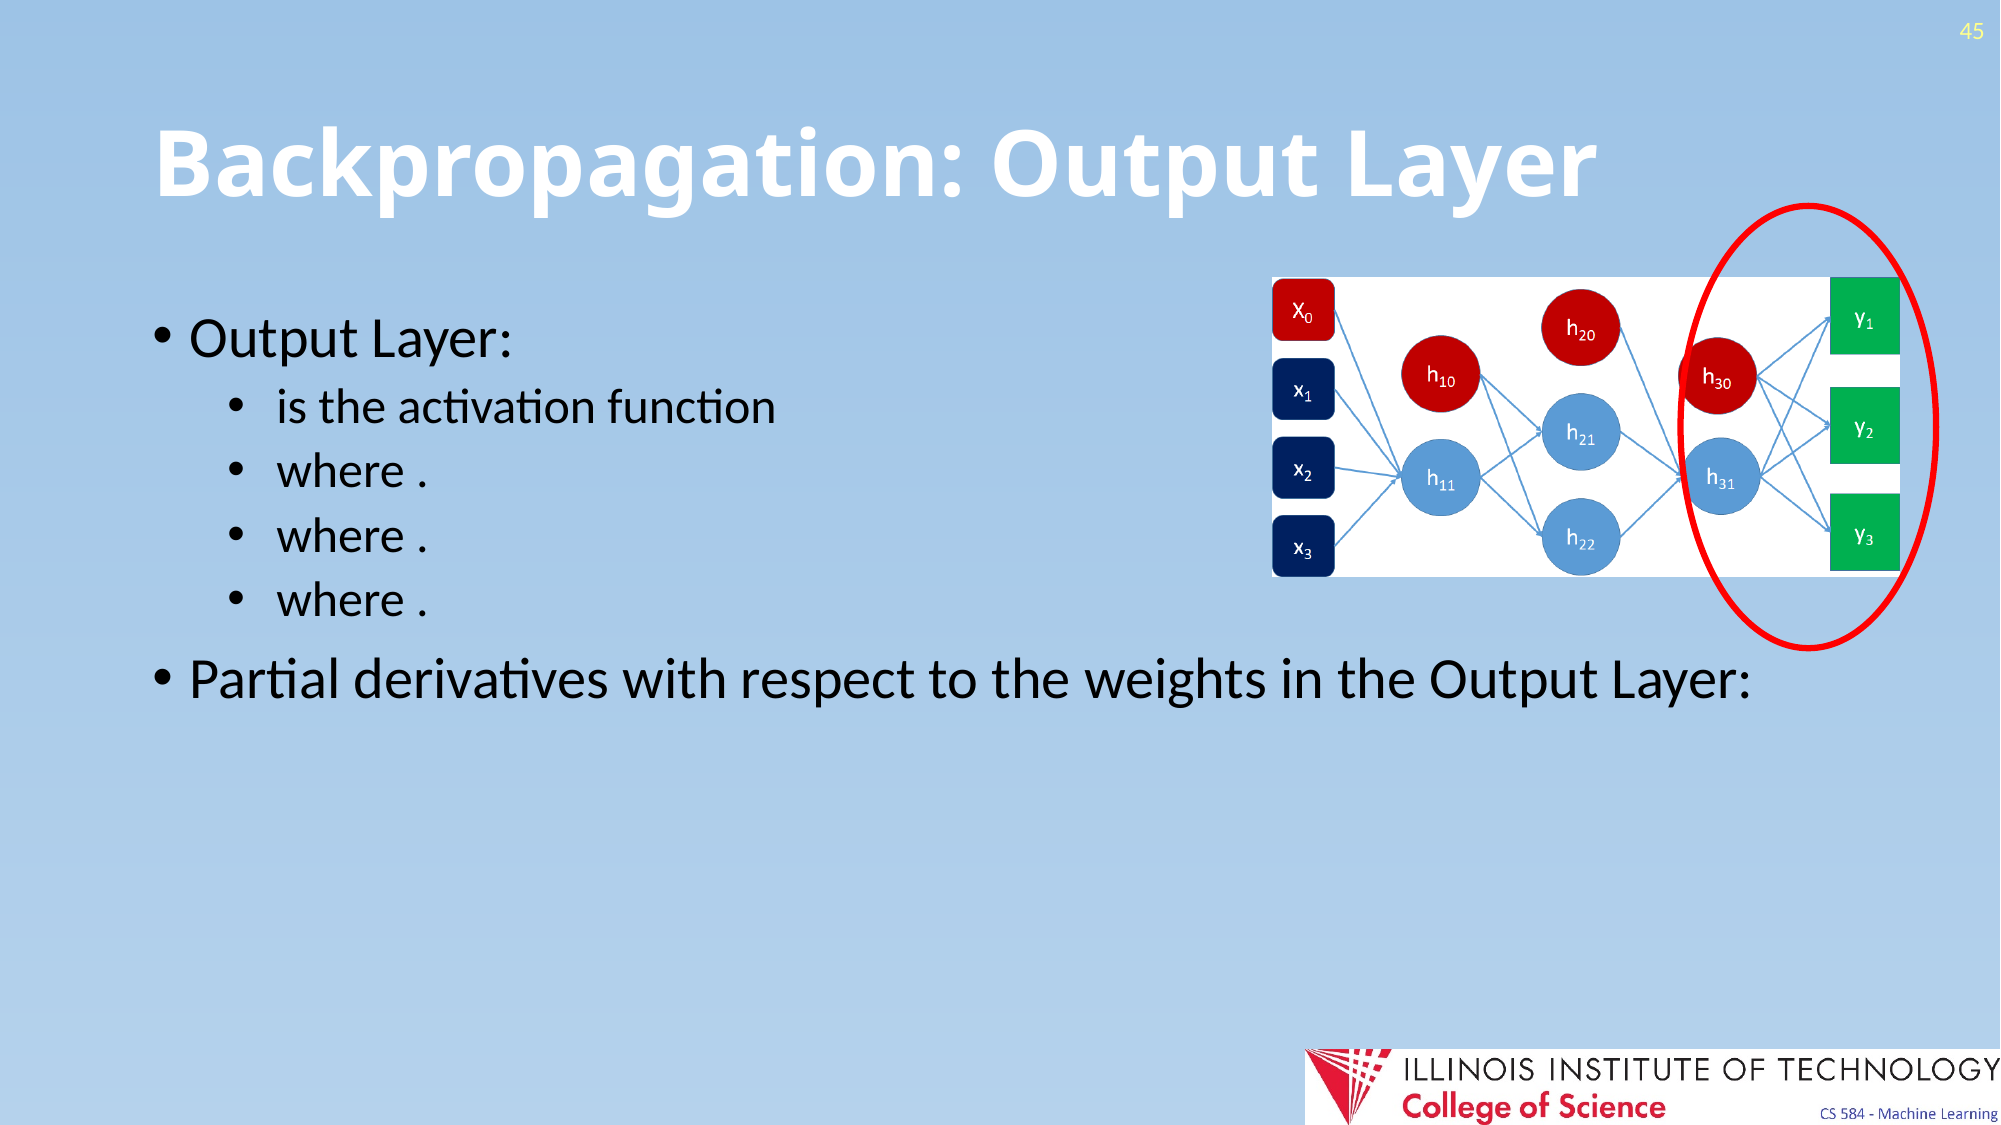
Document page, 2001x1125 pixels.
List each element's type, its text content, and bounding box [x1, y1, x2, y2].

picture [1272, 276, 1900, 578]
picture [1305, 1049, 2000, 1125]
text_box [1713, 204, 1938, 650]
title Backpropagation: Output Layer [137, 68, 1863, 266]
slide_number 45 [1550, 0, 2000, 60]
